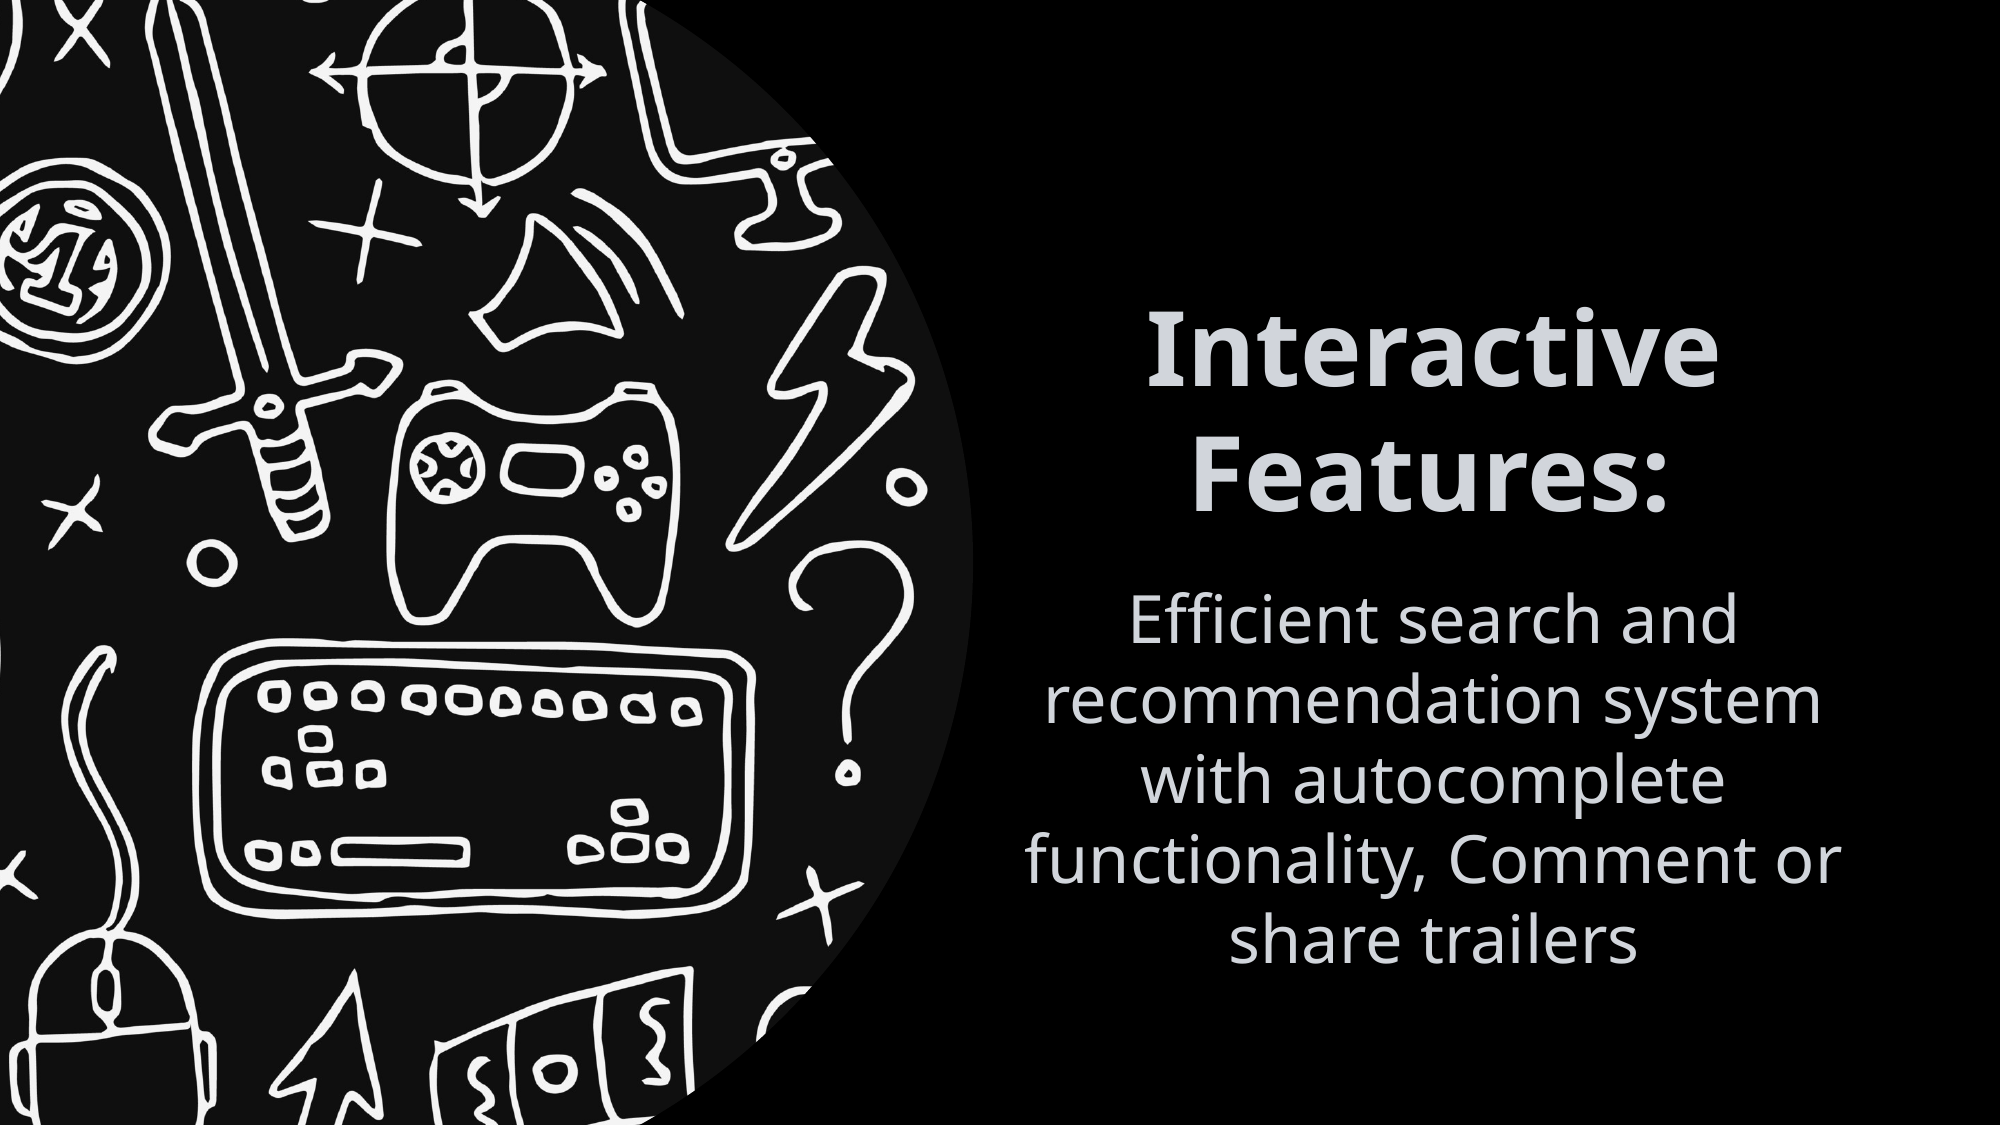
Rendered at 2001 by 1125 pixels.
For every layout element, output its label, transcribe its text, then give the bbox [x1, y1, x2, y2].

text_box [0, 0, 970, 1125]
text_box [644, 0, 2000, 1125]
text_box Interactive Features: Efficient search and recommendation system with autocomplete functionality, Comment or share trailers [970, 274, 1898, 985]
